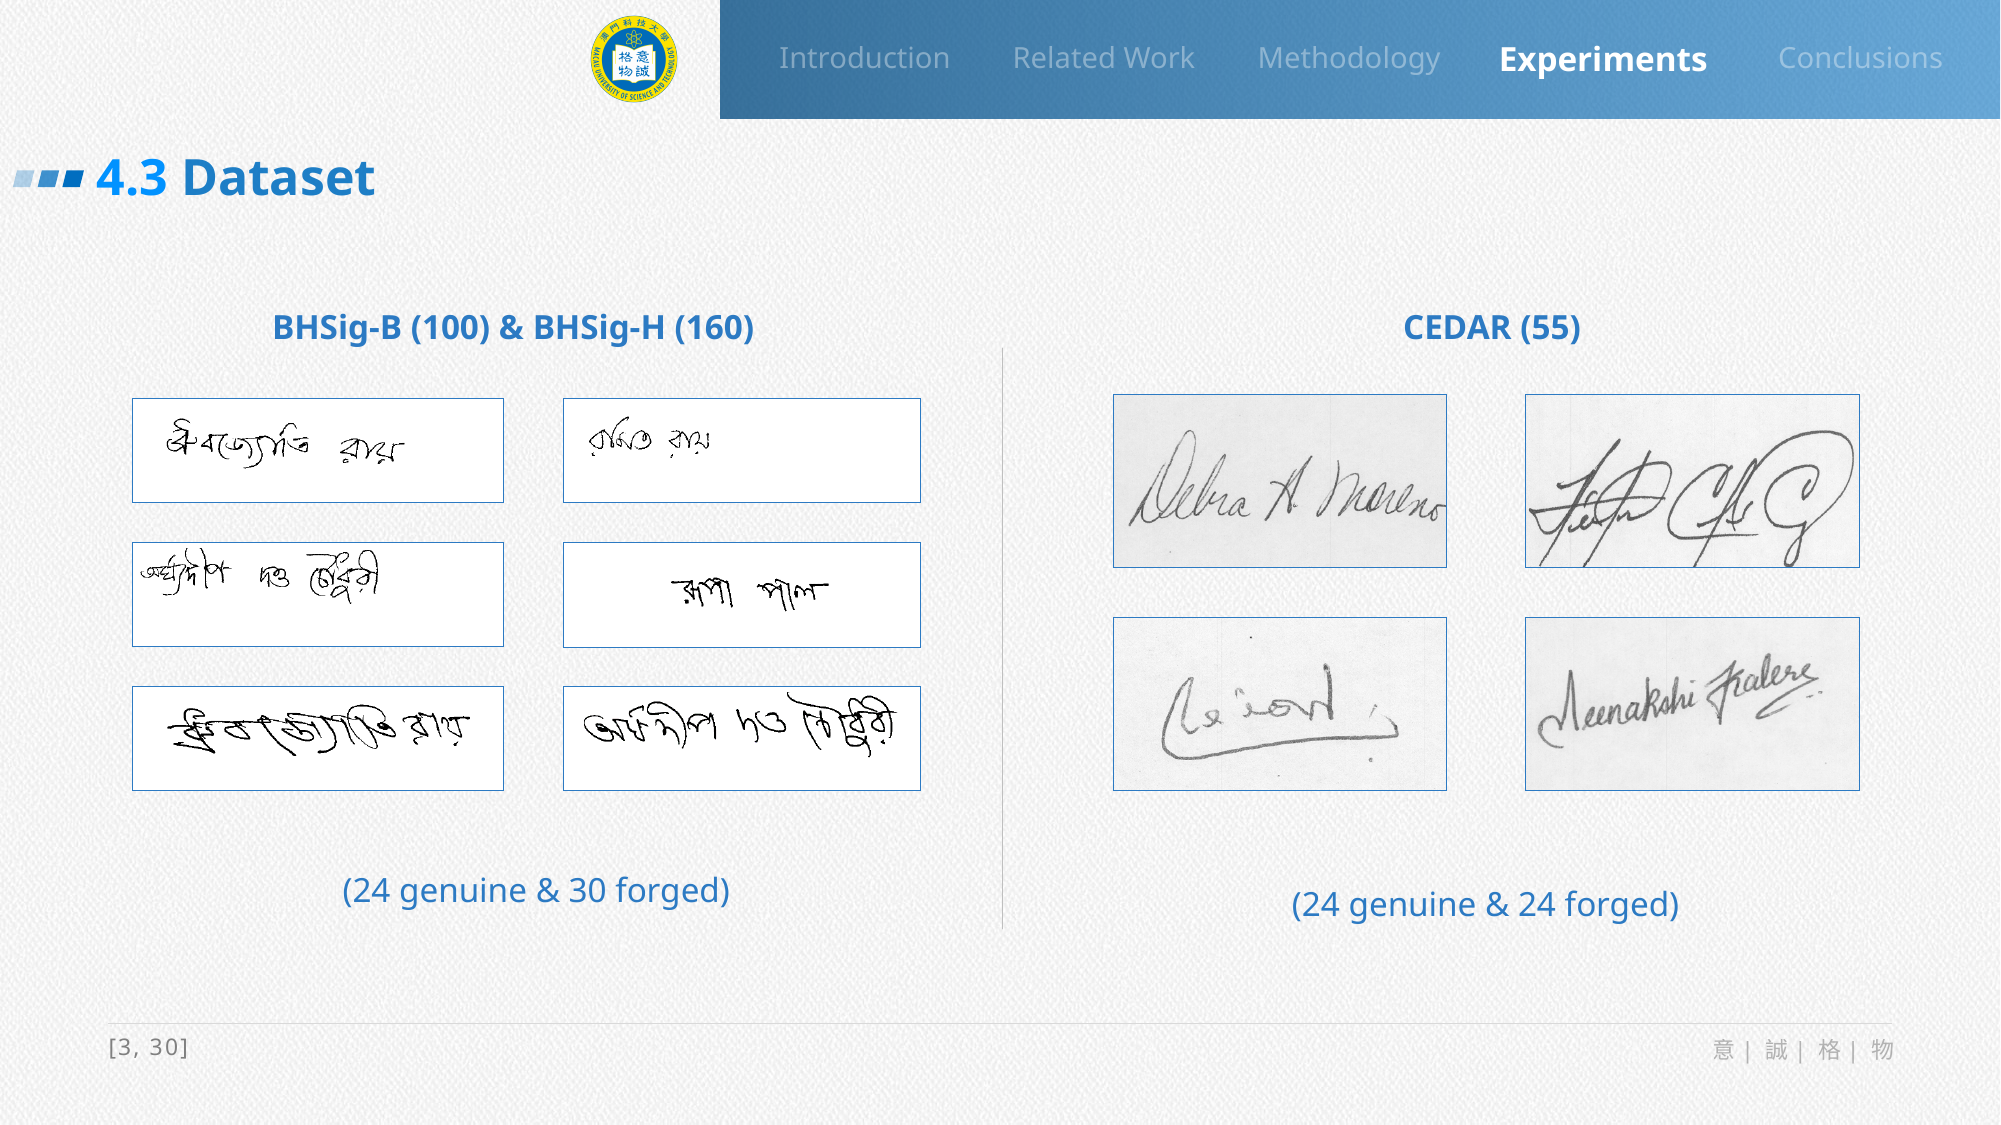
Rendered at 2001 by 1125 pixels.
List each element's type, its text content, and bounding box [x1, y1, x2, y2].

text_box Introduction [745, 35, 984, 98]
text_box 4.3 Dataset [82, 137, 750, 213]
picture [1113, 617, 1447, 791]
picture [563, 398, 921, 503]
picture [590, 15, 678, 103]
text_box Conclusions [1736, 35, 1985, 98]
picture [132, 542, 504, 647]
picture [132, 398, 504, 503]
picture [563, 542, 921, 648]
text_box Methodology [1225, 35, 1474, 98]
text_box BHSig-B (100) & BHSig-H (160) [239, 289, 788, 362]
picture [563, 686, 921, 791]
text_box Experiments [1474, 35, 1736, 98]
picture [1525, 394, 1860, 568]
picture [132, 686, 504, 791]
picture [1525, 617, 1860, 791]
text_box Related Work [984, 35, 1224, 98]
list [3, 30] [93, 1028, 1122, 1091]
text_box CEDAR (55) [1217, 289, 1767, 362]
table_cell [0, 0, 2001, 1125]
picture [1113, 394, 1447, 568]
